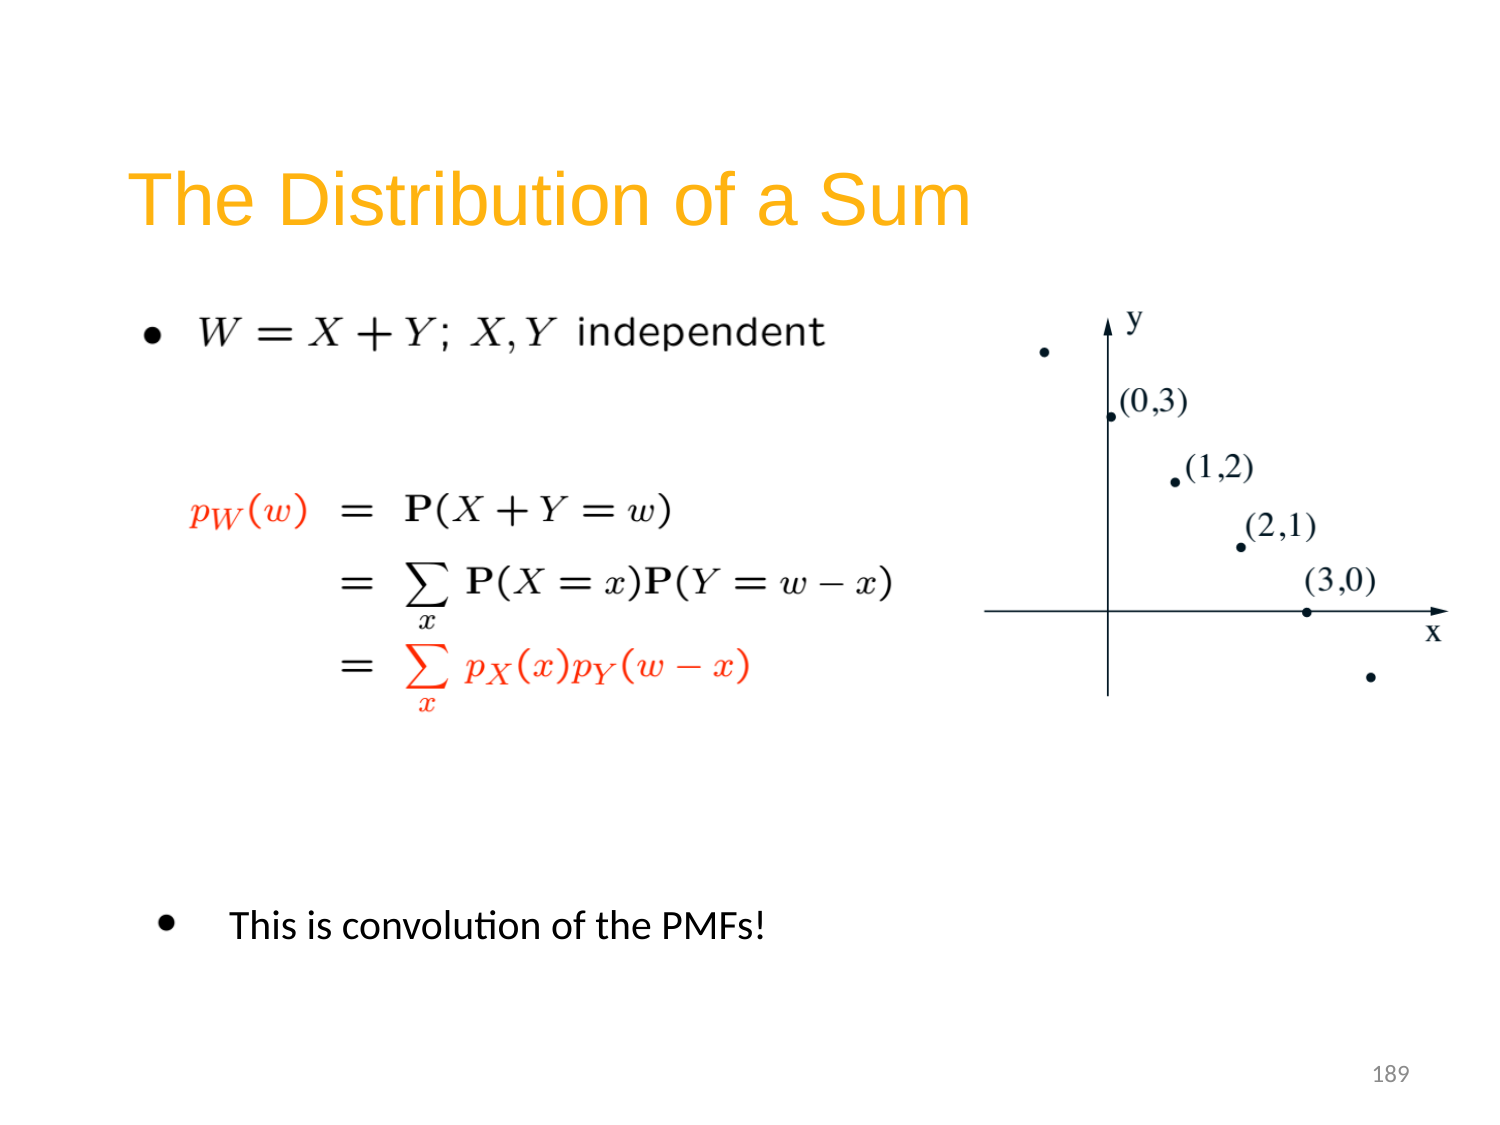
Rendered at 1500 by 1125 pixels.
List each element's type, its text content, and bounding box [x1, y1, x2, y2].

slide_number 189 [1074, 1042, 1425, 1103]
title The Distribution of a Sum [112, 12, 1388, 379]
picture [937, 299, 1463, 701]
picture [151, 895, 183, 951]
text_box This is convolution of the PMFs! [214, 890, 783, 955]
picture [174, 487, 915, 731]
picture [124, 290, 869, 370]
